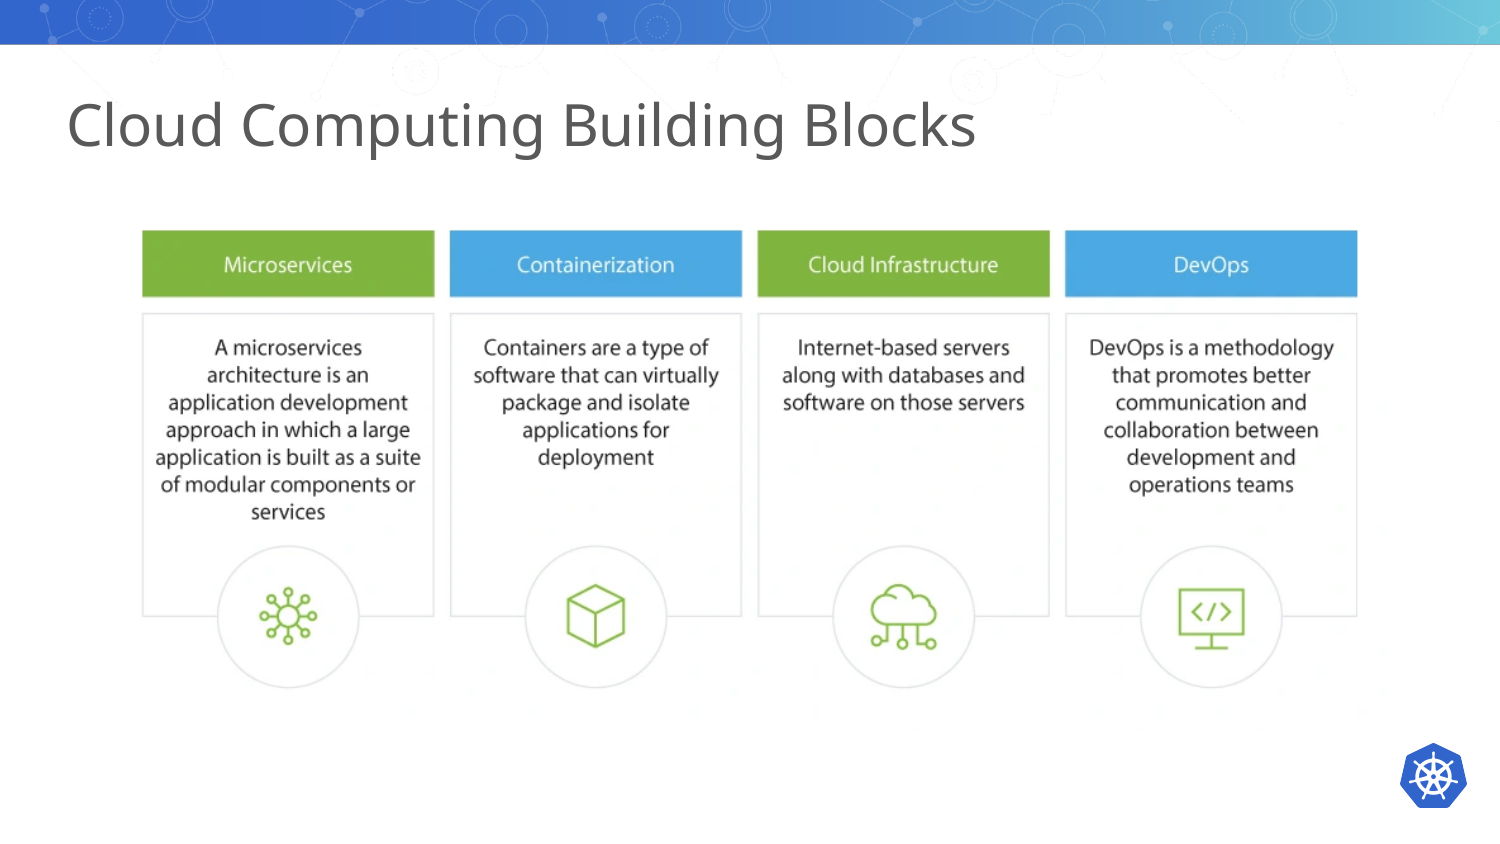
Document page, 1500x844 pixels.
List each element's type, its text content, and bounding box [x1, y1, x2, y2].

picture [0, 0, 1500, 844]
title Cloud Computing Building Blocks [51, 72, 1449, 167]
